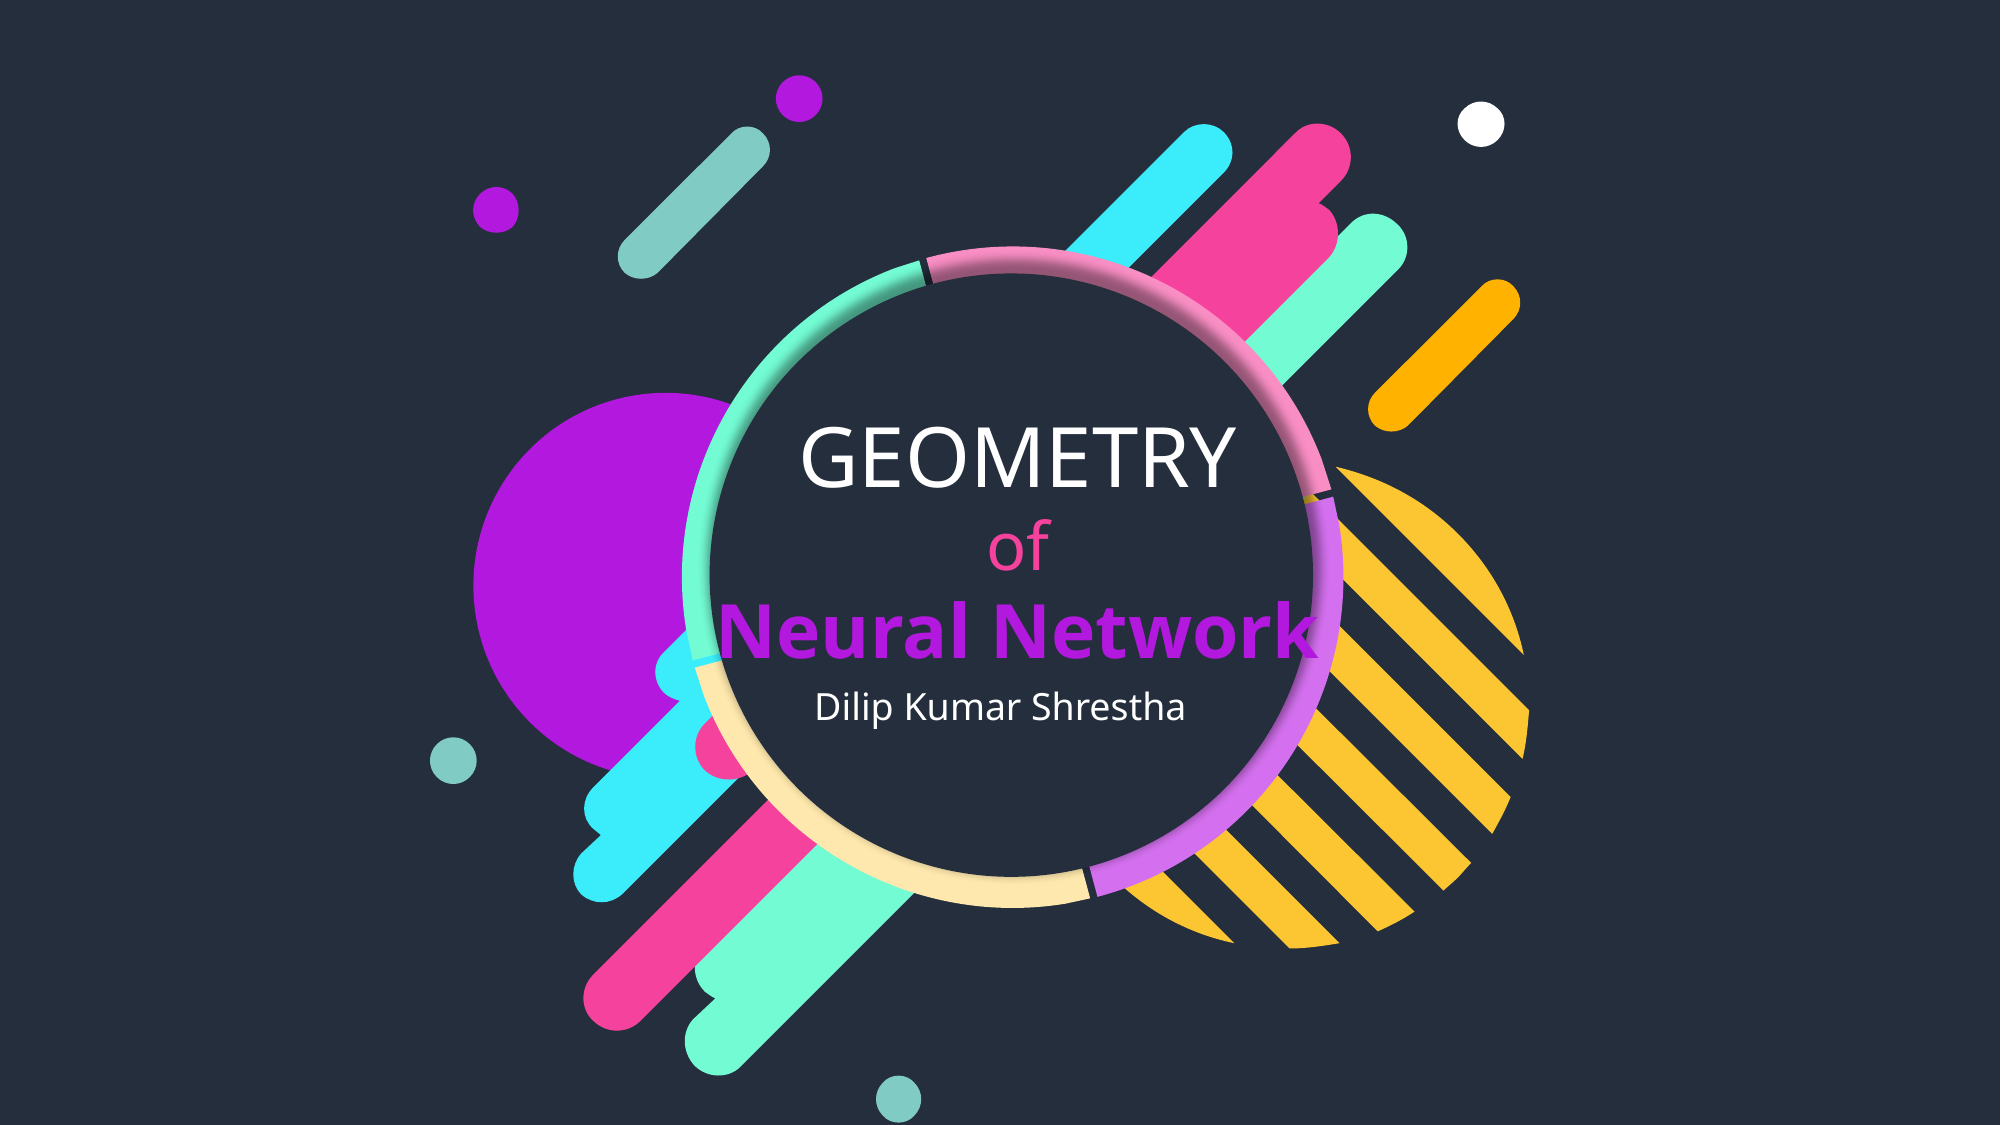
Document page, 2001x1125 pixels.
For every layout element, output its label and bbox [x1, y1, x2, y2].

text_box [682, 246, 1344, 908]
text_box [427, 72, 1530, 1125]
